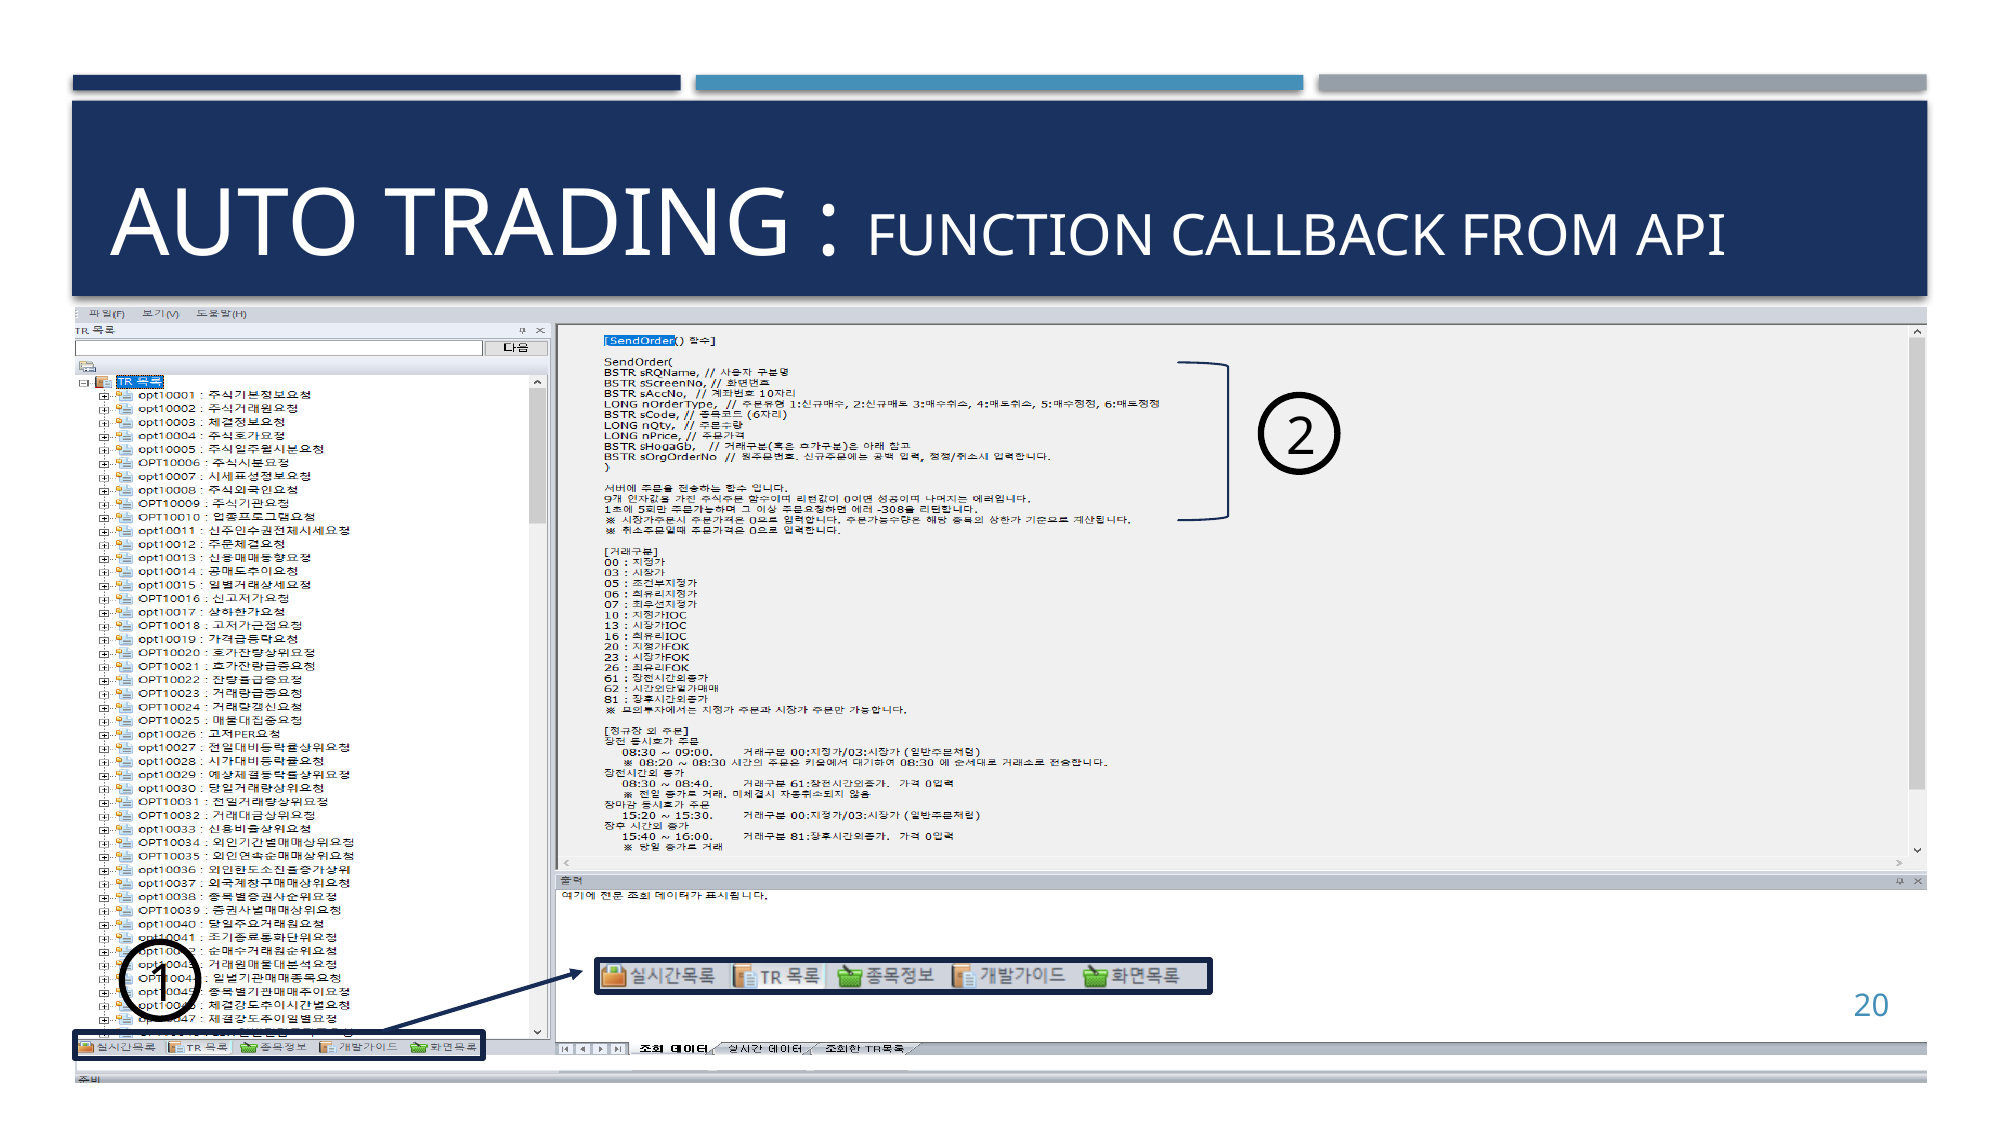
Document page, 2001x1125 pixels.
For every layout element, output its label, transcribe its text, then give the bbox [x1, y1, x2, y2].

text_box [383, 970, 584, 1032]
picture [74, 307, 1928, 1083]
title AUTO TRADING : function callback from API [95, 115, 1905, 282]
